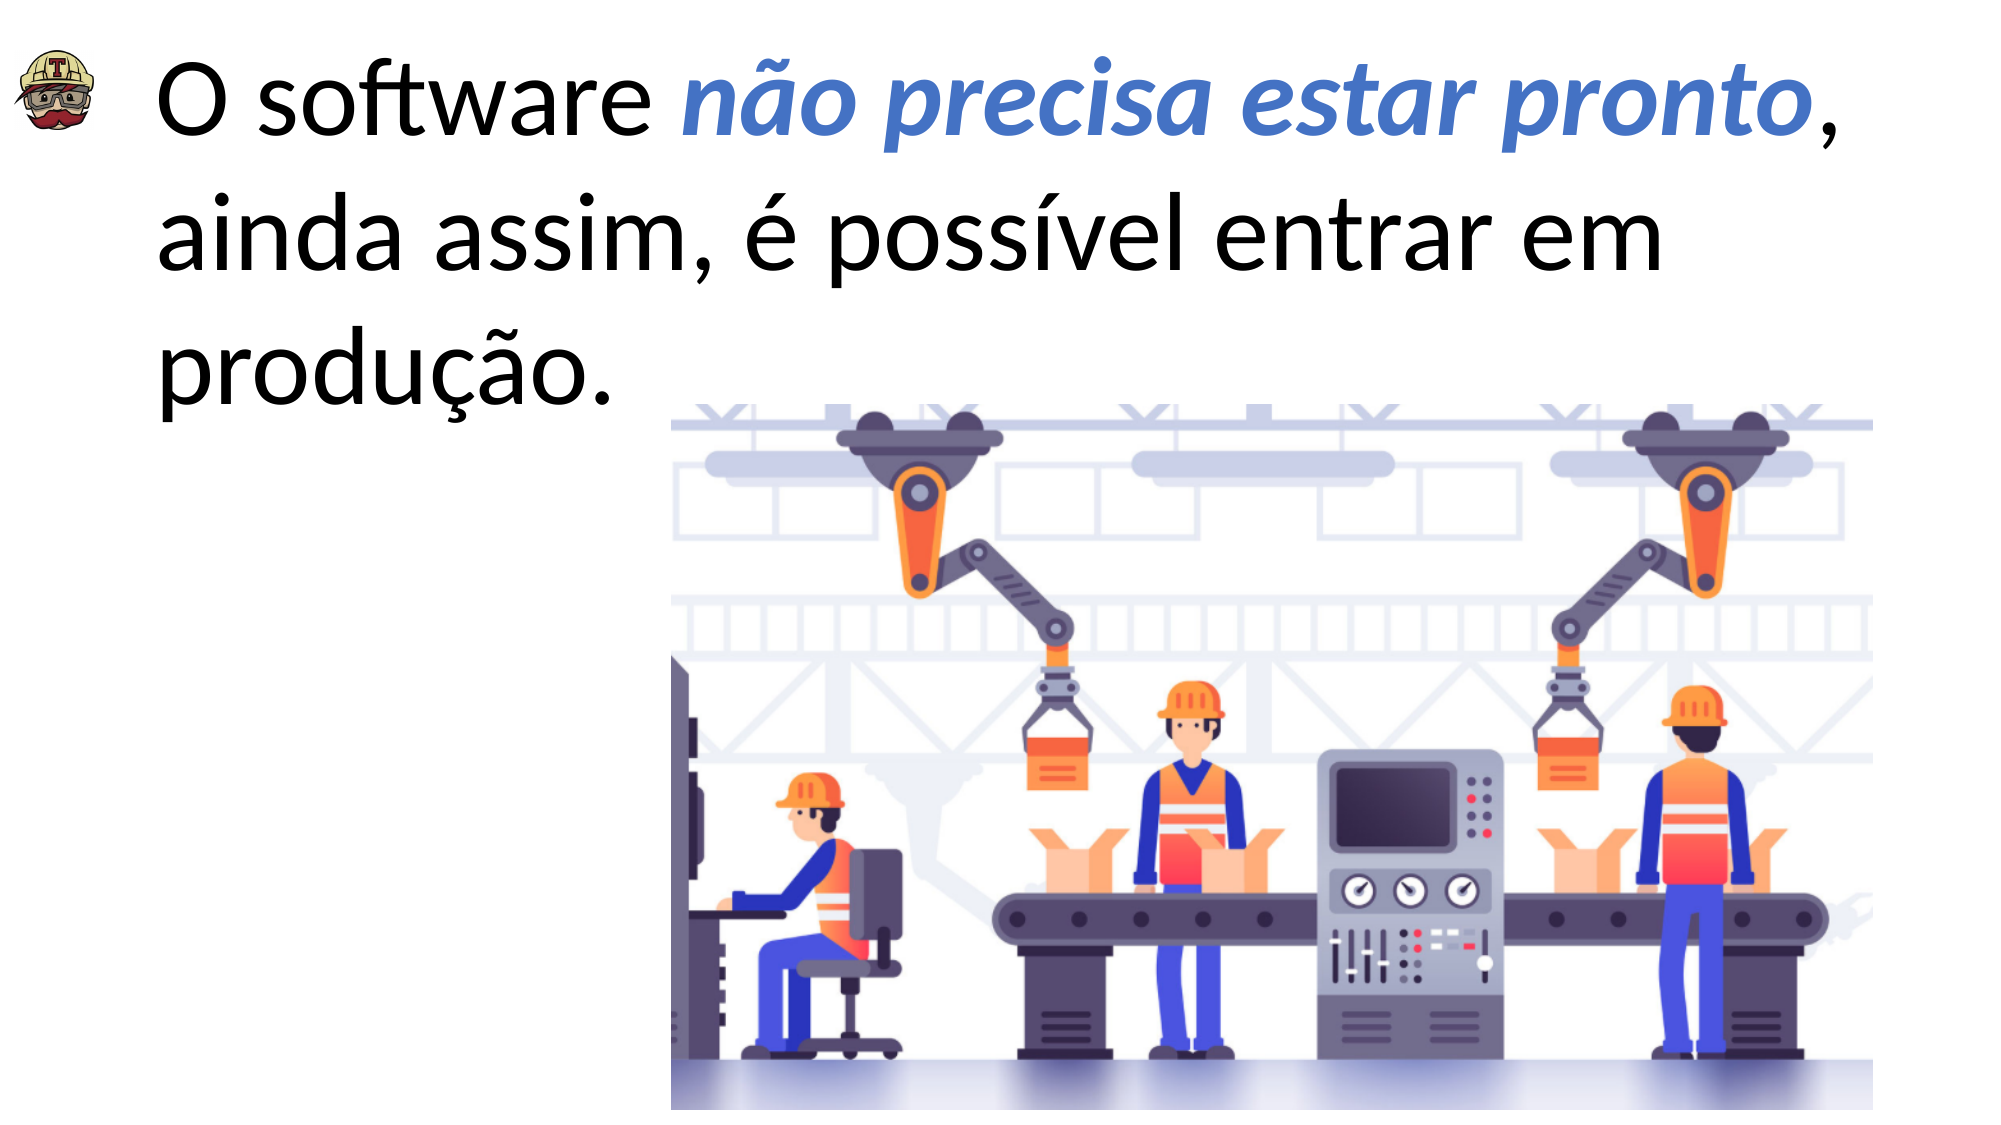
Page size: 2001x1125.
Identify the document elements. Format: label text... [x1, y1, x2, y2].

text_box O software não precisa estar pronto, ainda assim, é possível entrar em produção. [0, 15, 2000, 435]
picture [671, 404, 1873, 1110]
picture [14, 50, 94, 130]
